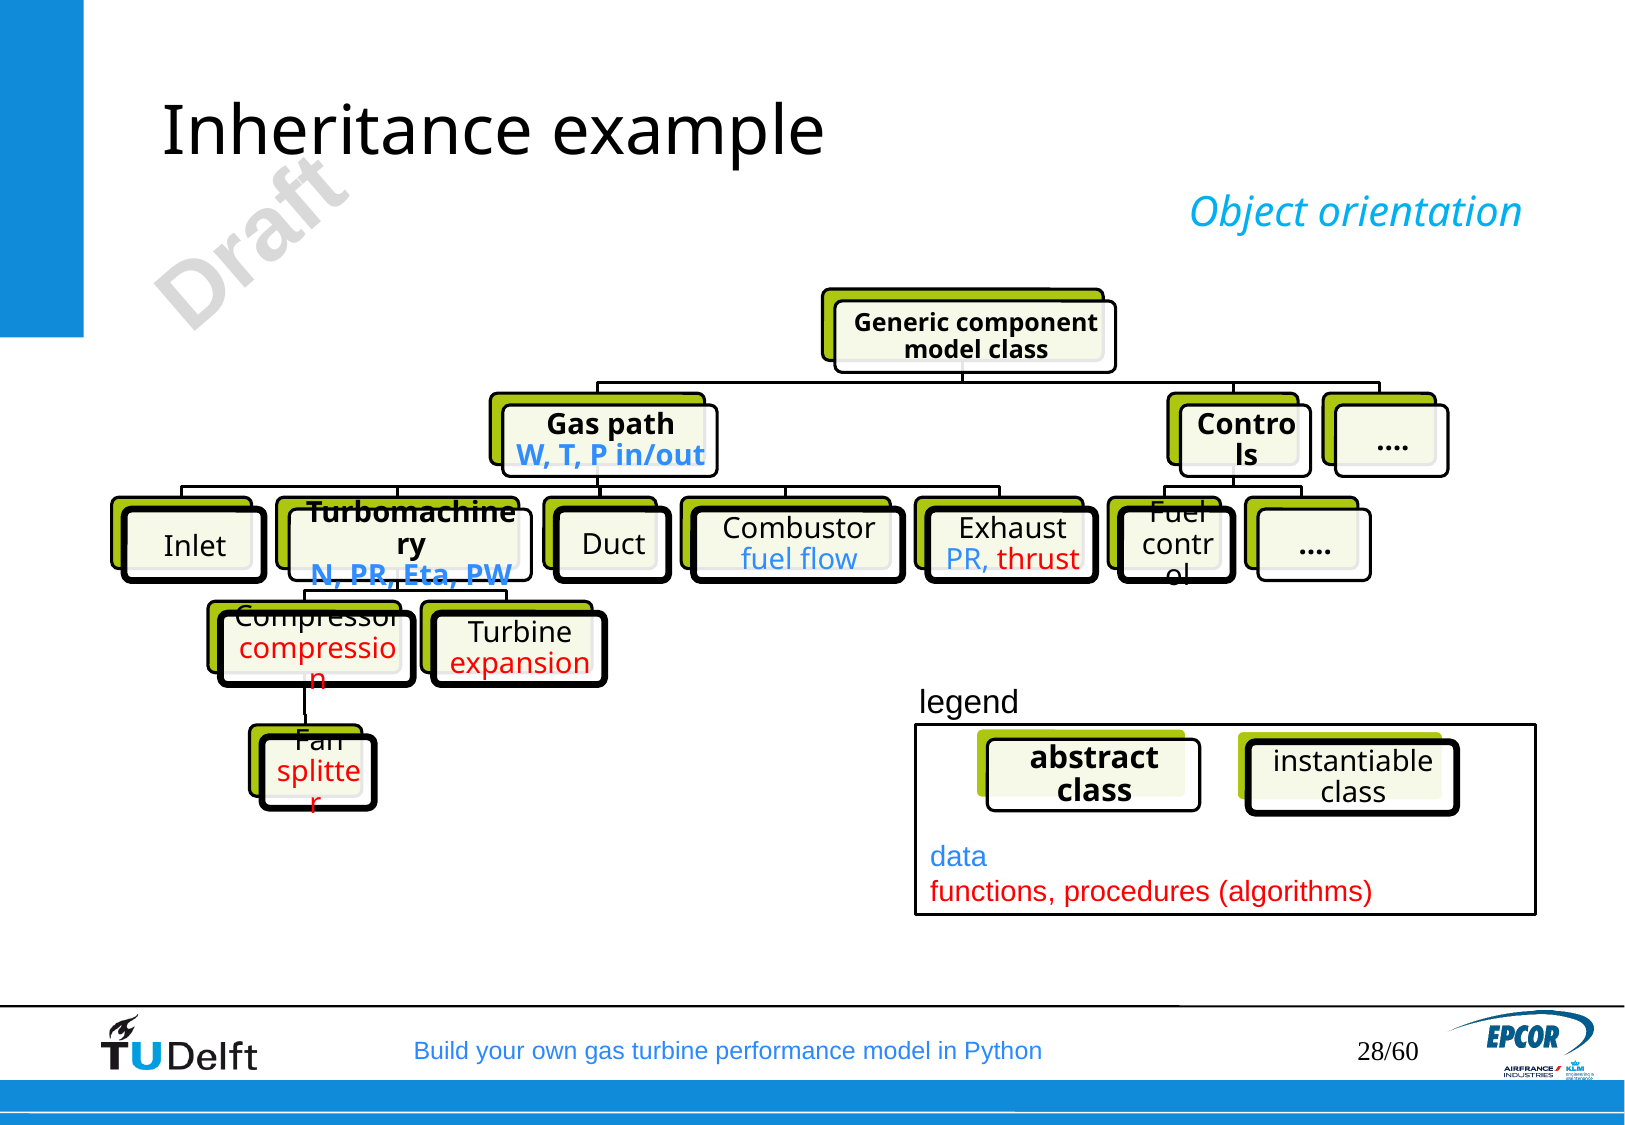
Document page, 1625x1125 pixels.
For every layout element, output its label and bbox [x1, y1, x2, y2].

picture [1588, 1010, 1594, 1023]
picture [1447, 1034, 1594, 1080]
picture [101, 1014, 260, 1072]
text_box [110, 42, 1588, 1036]
